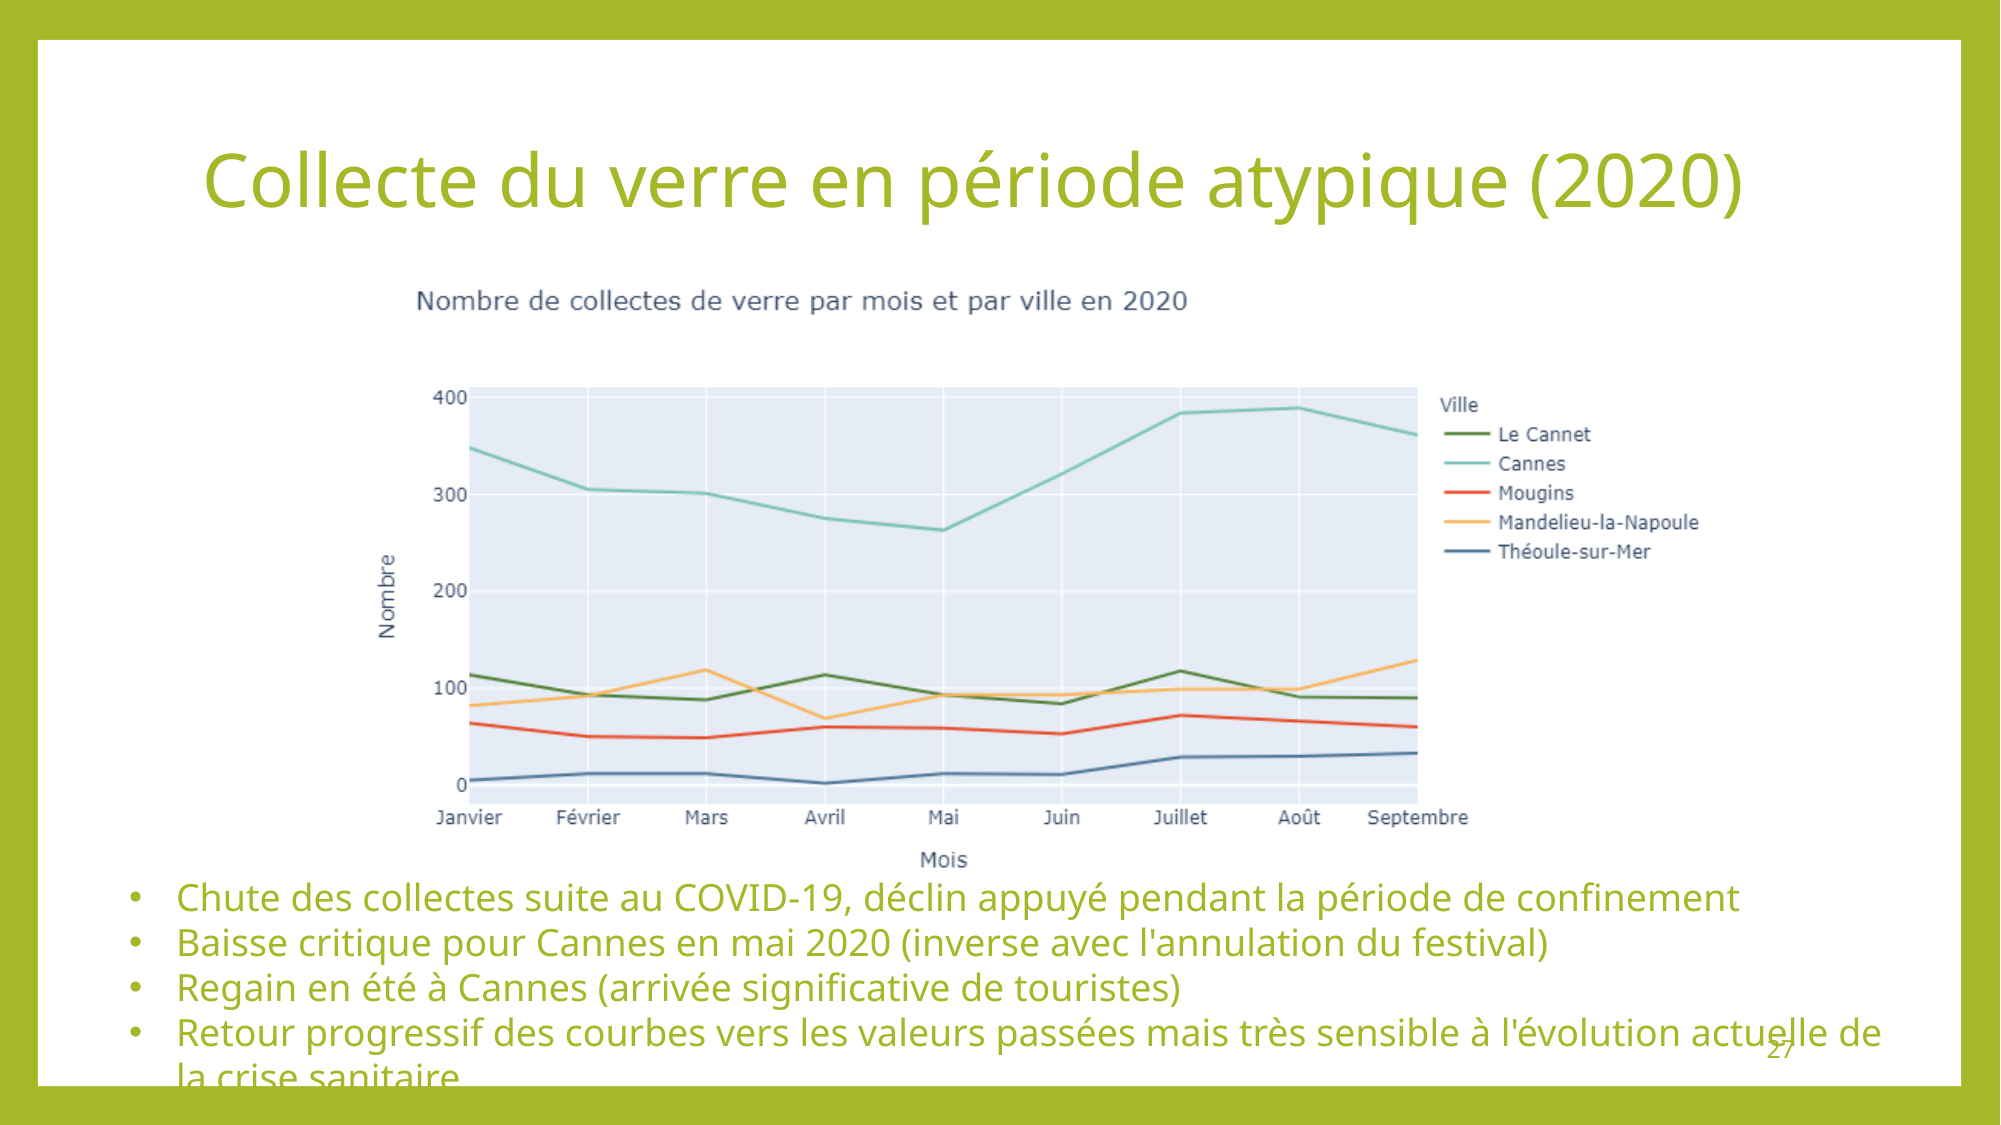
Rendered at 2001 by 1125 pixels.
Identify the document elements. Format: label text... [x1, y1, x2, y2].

slide_number 27 [1530, 1020, 1811, 1081]
text_box Chute des collectes suite au COVID-19, déclin appuyé pendant la période de confinement Baisse critique pour Cannes en mai 2020 (inverse avec l'annulation du festival) Regain en été à Cannes (arrivée significative de touristes) Retour progressif des courbes vers les valeurs passées mais très sensible à l'évolution actuelle de la crise sanitaire [114, 867, 1937, 1107]
picture [346, 233, 1726, 929]
title Collecte du verre en période atypique (2020) [187, 99, 1864, 267]
